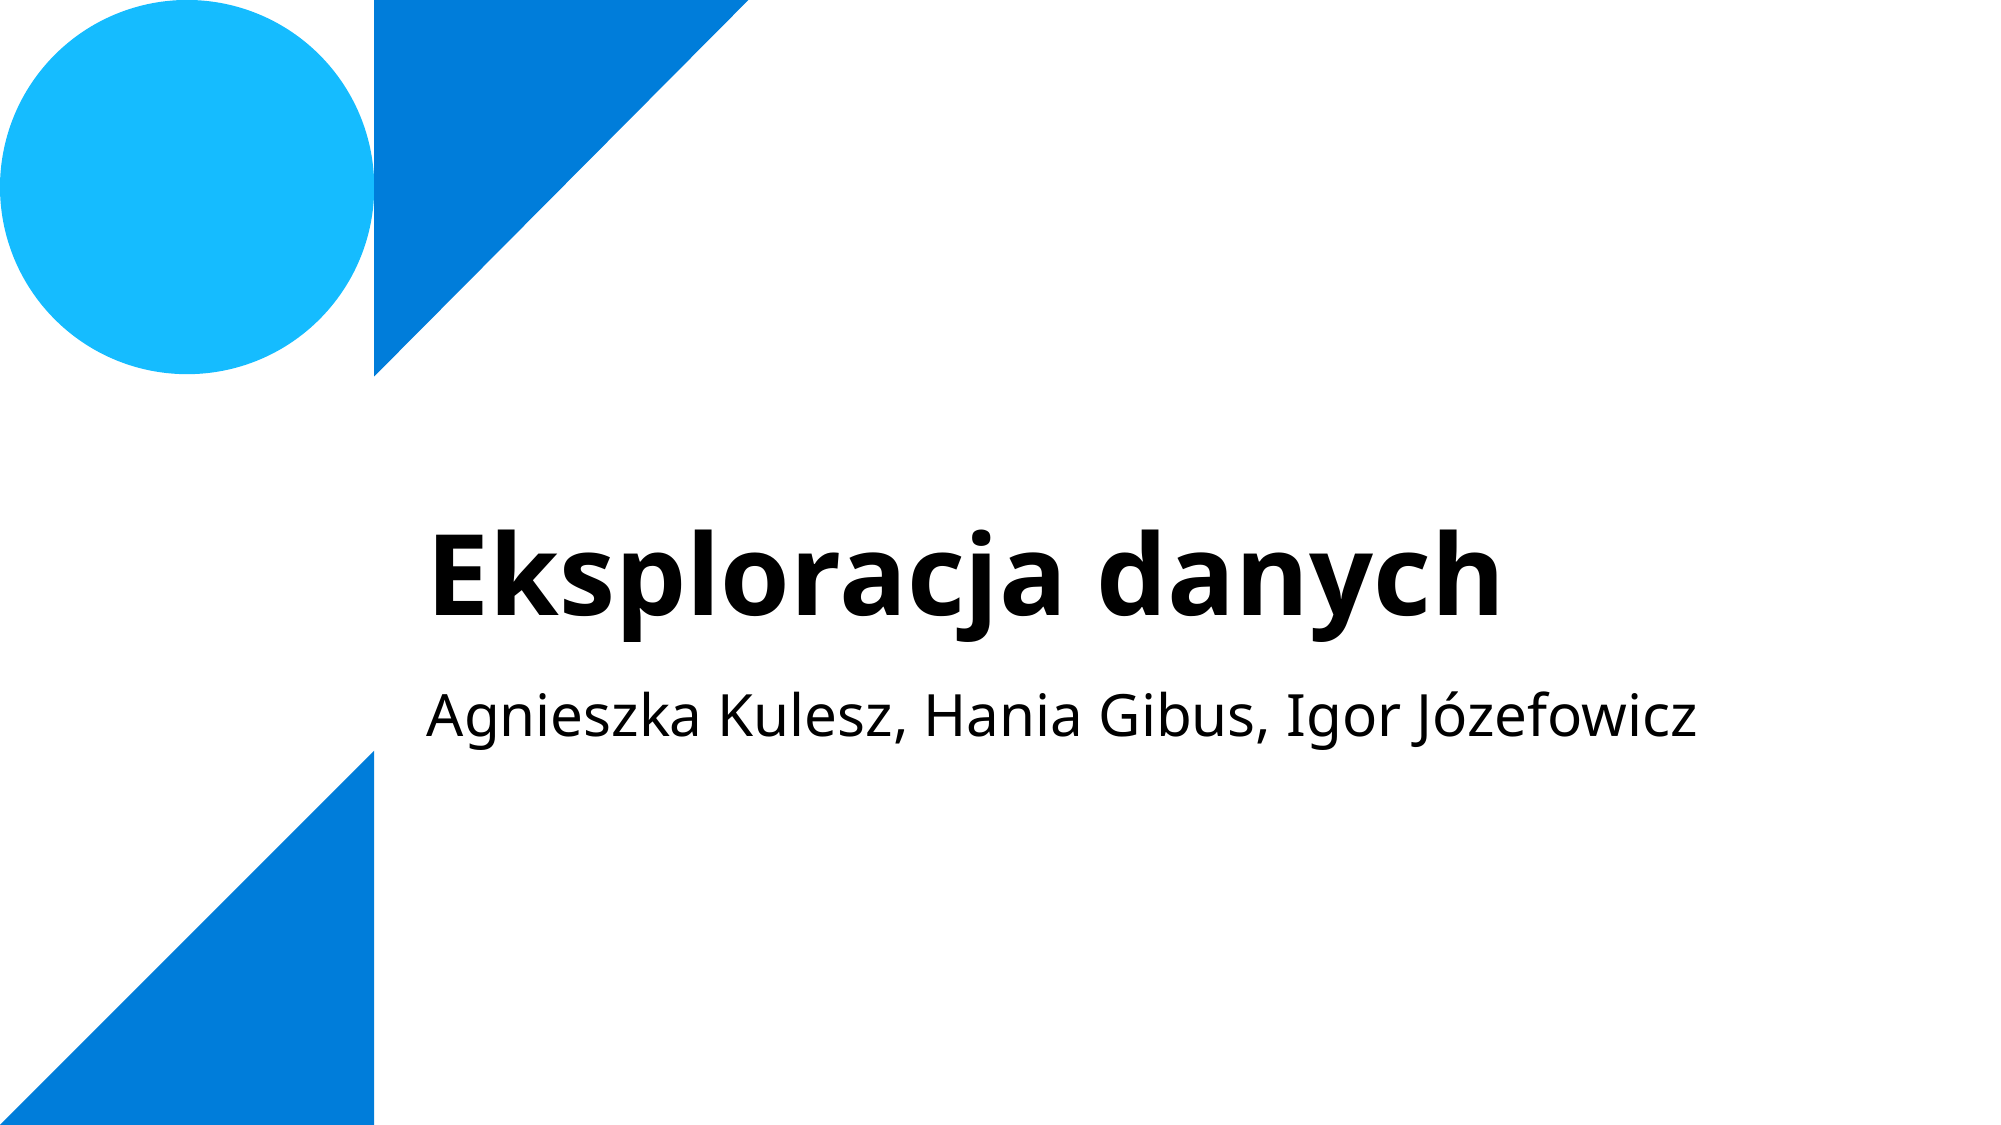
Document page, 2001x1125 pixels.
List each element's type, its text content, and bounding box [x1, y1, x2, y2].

list Agnieszka Kulesz, Hania Gibus, Igor Józefowicz [426, 678, 1889, 751]
title Eksploracja danych [426, 226, 1889, 638]
